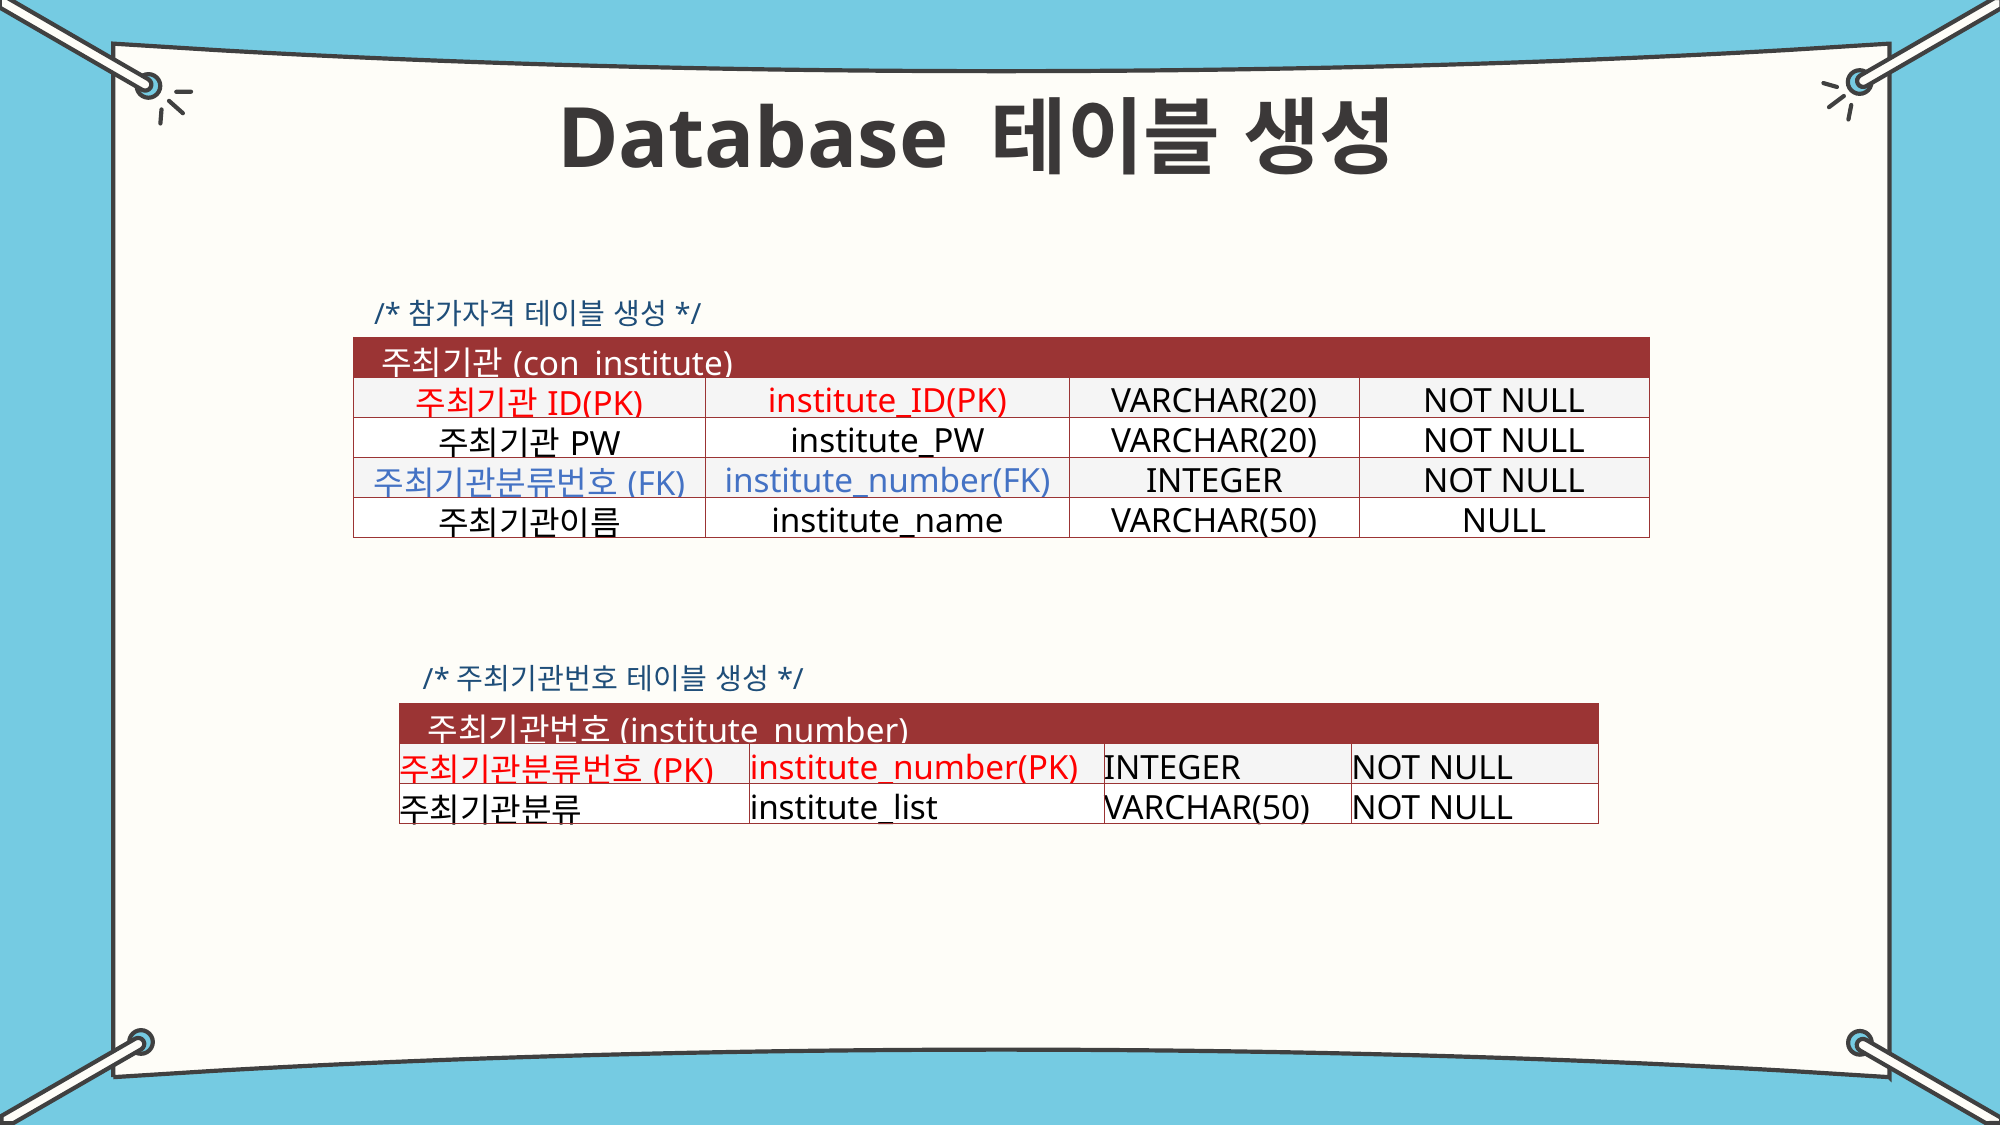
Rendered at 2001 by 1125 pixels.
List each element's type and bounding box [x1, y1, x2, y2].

text_box [0, 35, 2000, 1090]
